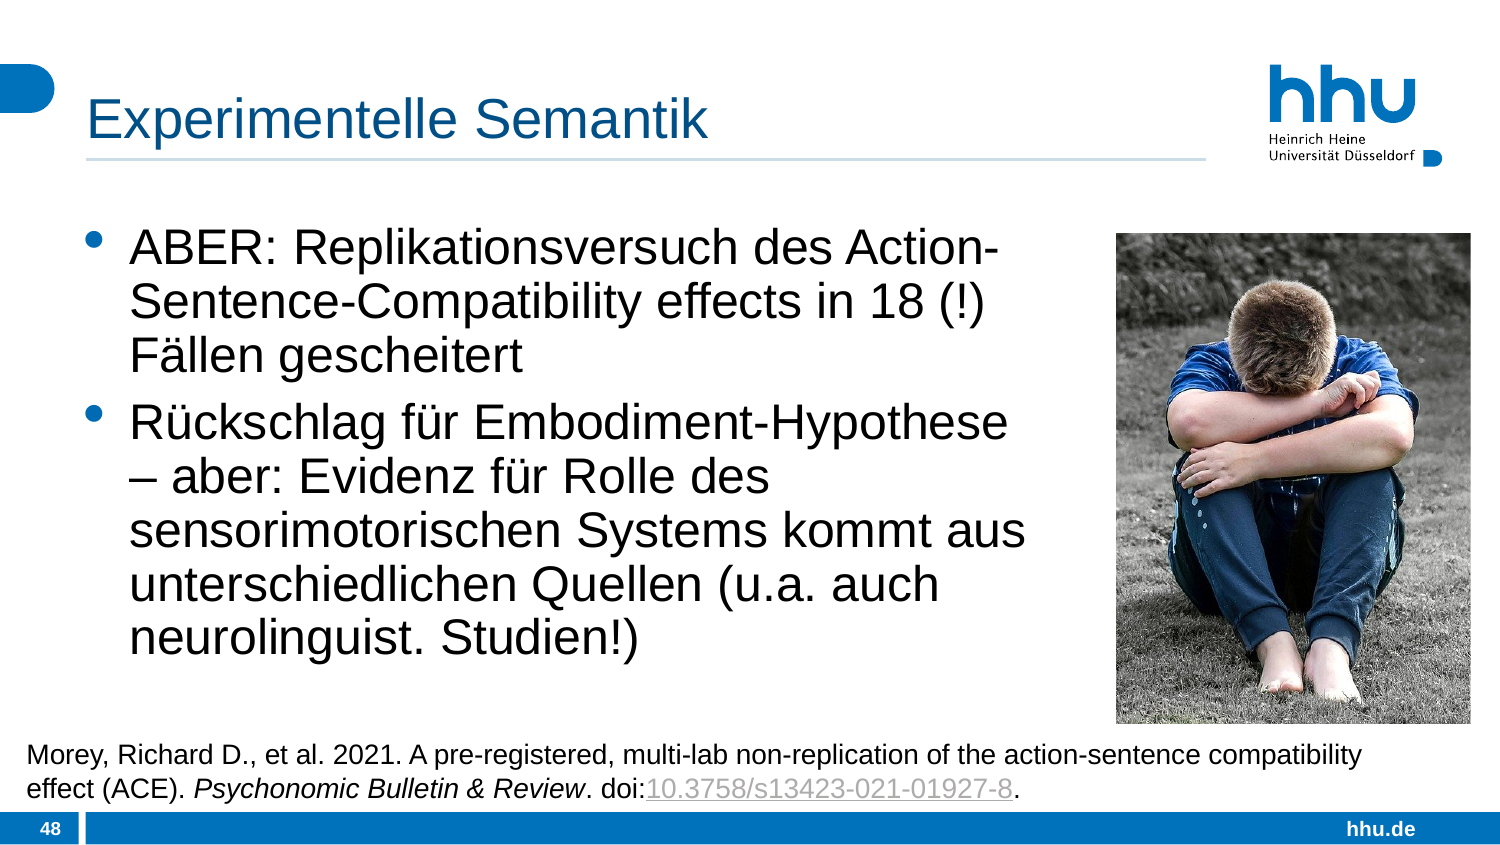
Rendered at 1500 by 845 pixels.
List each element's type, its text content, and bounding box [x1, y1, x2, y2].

slide_number 48 [5, 816, 11, 841]
list ABER: Replikationsversuch des Action-Sentence-Compatibility effects in 18 (!) Fällen gescheitert Rückschlag für Embodiment-Hypothese – aber: Evidenz für Rolle des sensorimotorischen Systems kommt aus unterschiedlichen Quellen (u.a. auch neurolinguist. Studien!) [85, 209, 1046, 636]
text_box Morey, Richard D., et al. 2021. A pre-registered, multi-lab non-replication of the action-sentence compatibility effect (ACE). Psychonomic Bulletin & Review. doi:10.3758/s13423-021-01927-8. [11, 728, 1449, 845]
picture [1116, 233, 1471, 724]
title Experimentelle Semantik [86, 76, 1207, 151]
